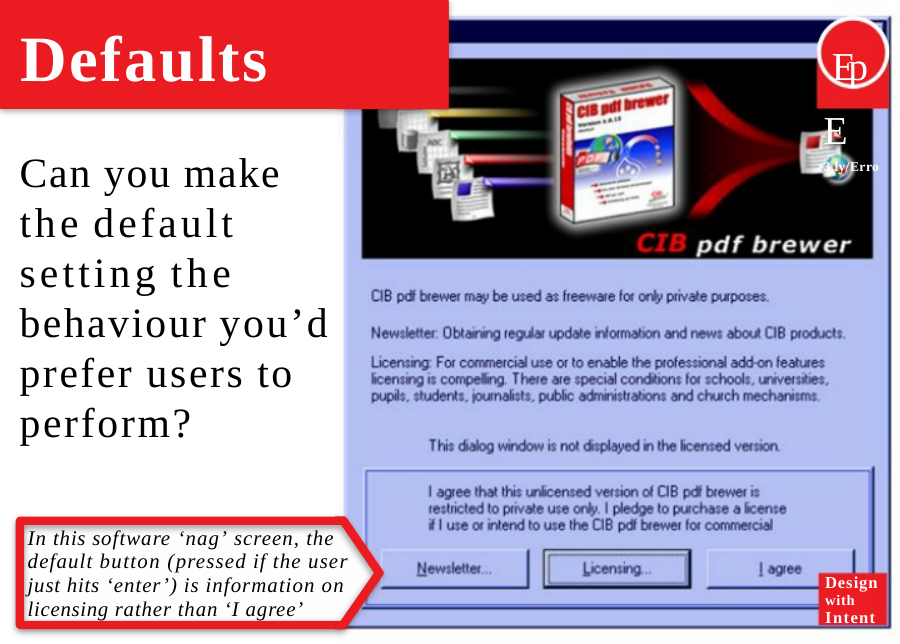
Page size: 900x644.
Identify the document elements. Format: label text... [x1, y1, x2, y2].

text_box [17, 519, 329, 628]
text_box [0, 0, 333, 111]
text_box Can you make the default setting the behaviour you’d prefer users to perform? In this software ‘nag’ screen, the default button (pressed if the user just hits ‘enter’) is information on licensing rather than ‘I agree’ [19, 145, 329, 621]
text_box Defaults [20, 16, 292, 94]
picture [334, 0, 898, 644]
